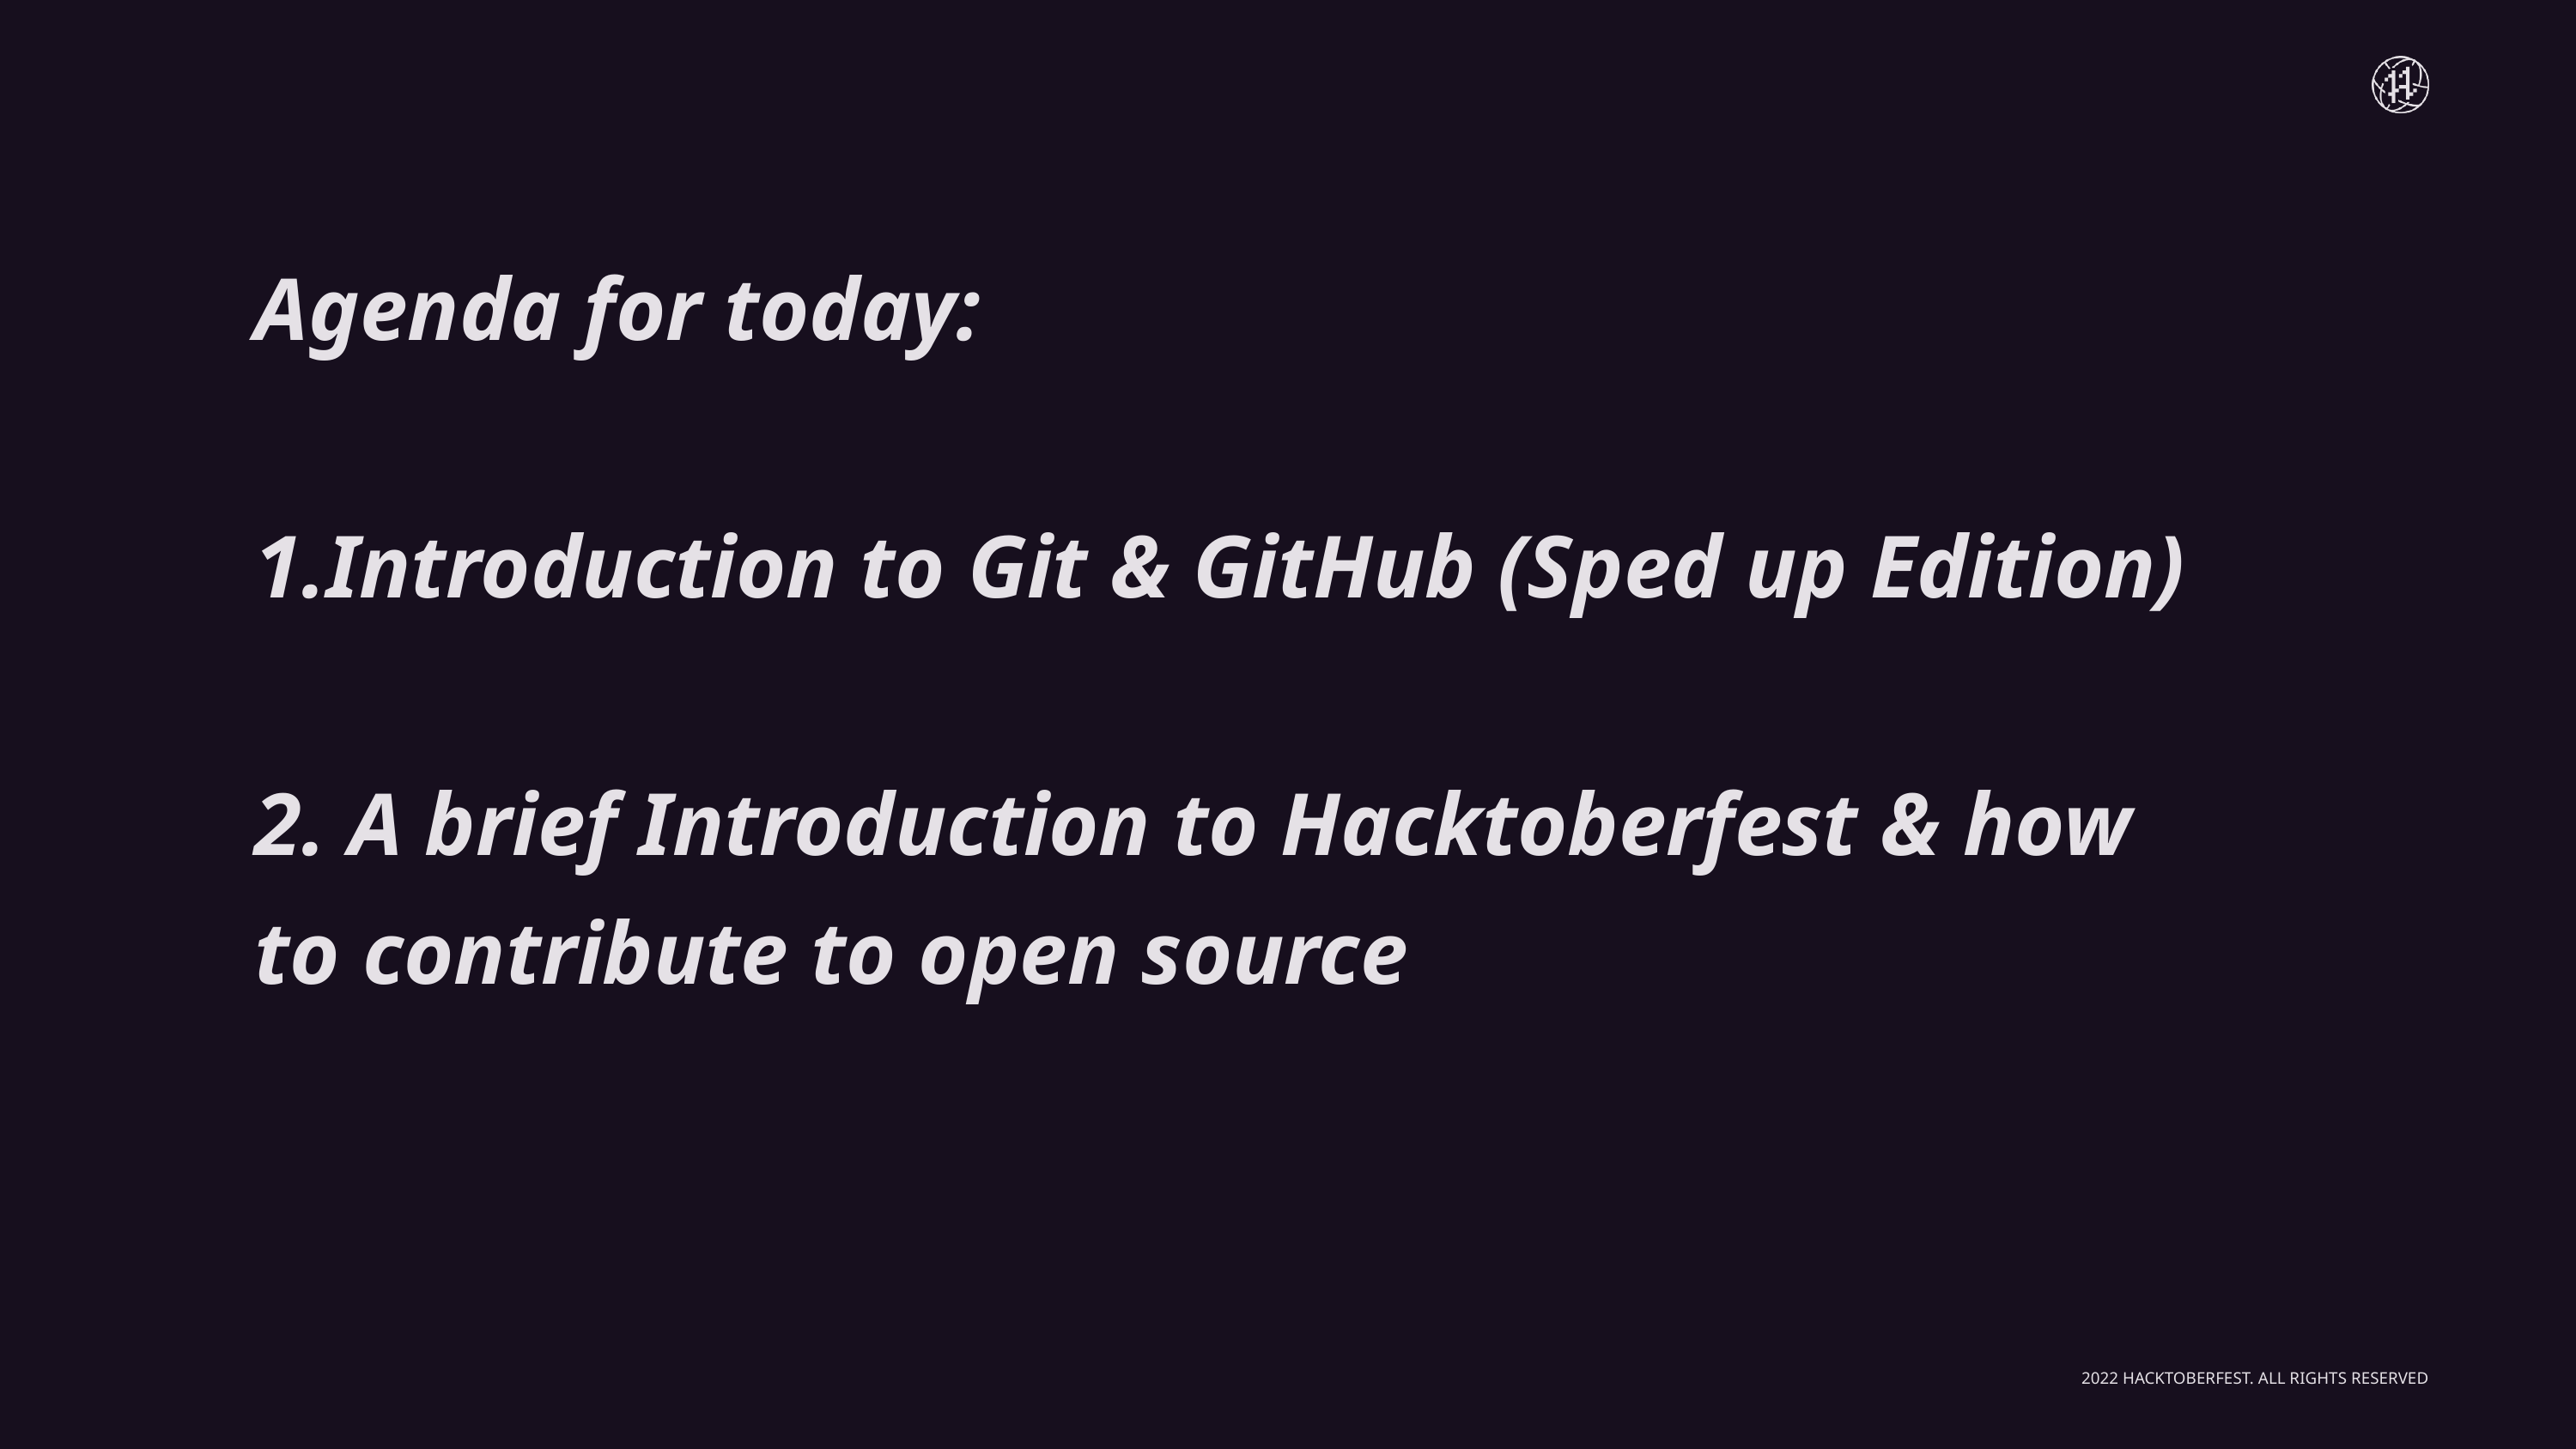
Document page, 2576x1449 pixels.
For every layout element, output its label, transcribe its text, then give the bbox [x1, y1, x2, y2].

picture [2372, 56, 2429, 113]
text_box 2022 HACKTOBERFEST. ALL RIGHTS RESERVED [1978, 1361, 2429, 1387]
text_box Agenda for today: Introduction to Git & GitHub (Sped up Edition) 2. A brief Introduction to Hacktoberfest & how to contribute to open source [254, 228, 2204, 1066]
